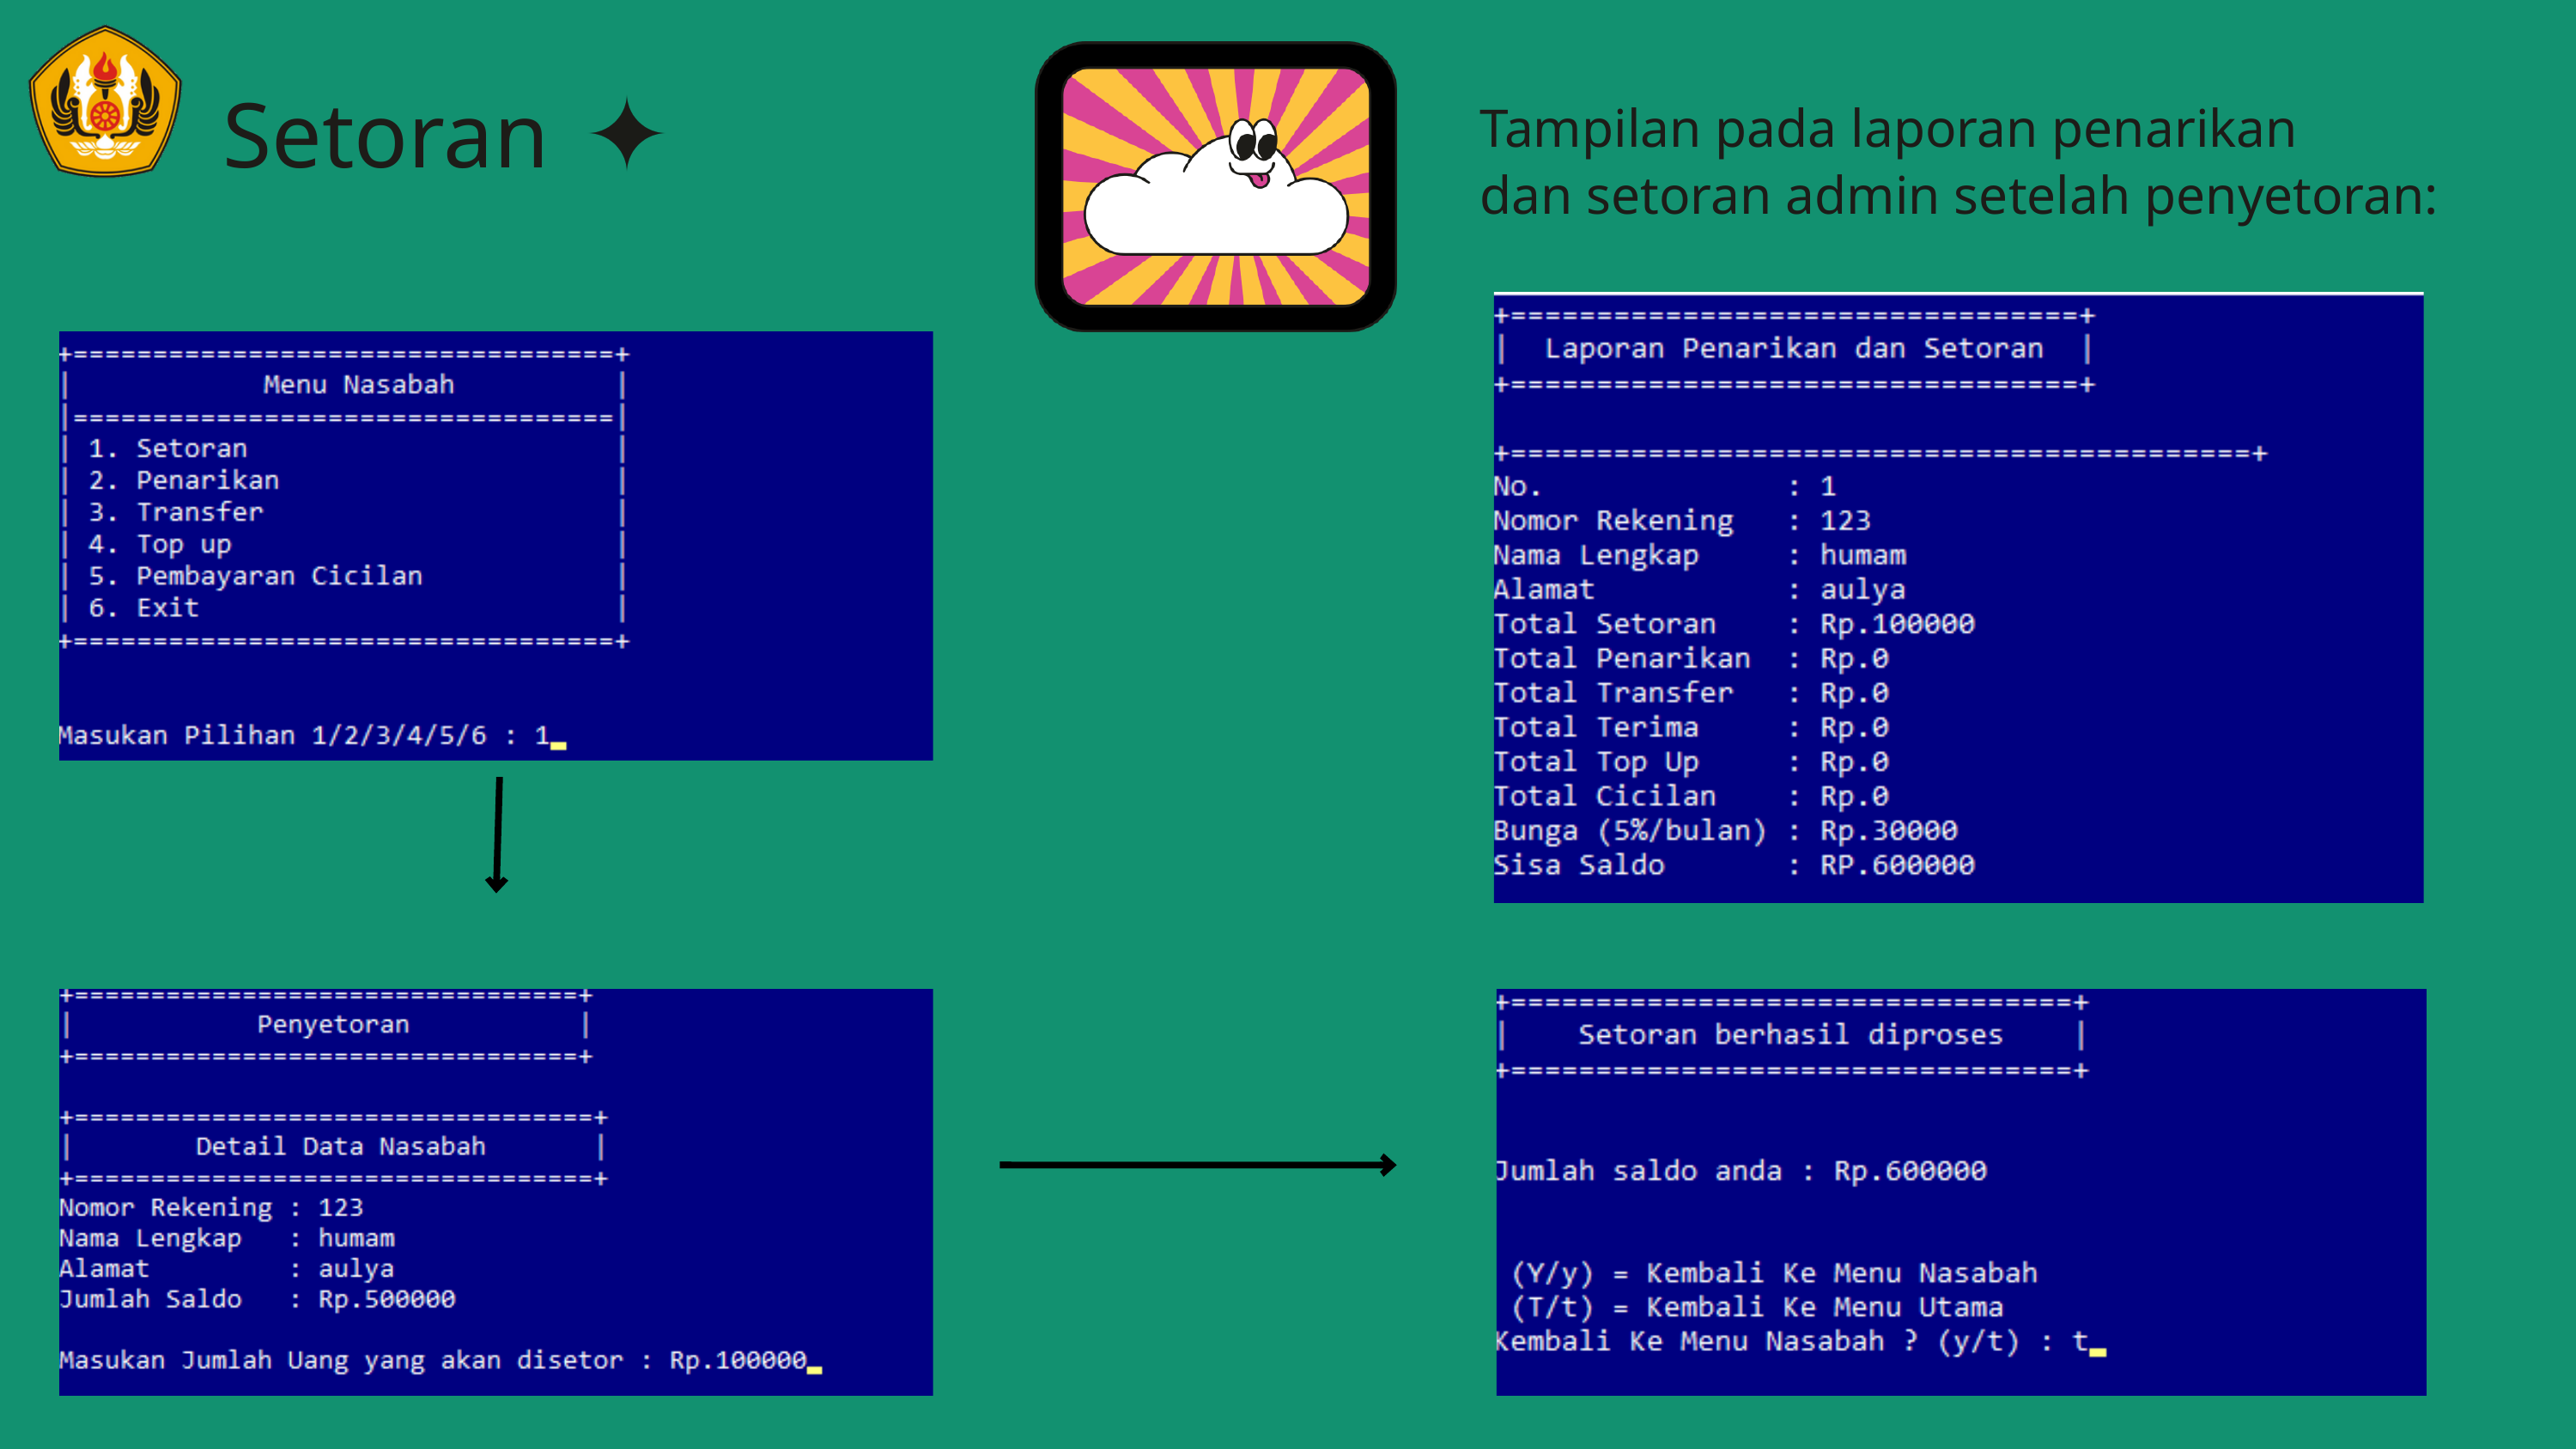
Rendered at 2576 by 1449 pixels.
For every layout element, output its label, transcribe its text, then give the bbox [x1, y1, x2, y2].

picture [58, 989, 933, 1397]
picture [587, 94, 666, 173]
text_box Setoran [208, 77, 1030, 185]
picture [58, 330, 933, 761]
picture [1496, 989, 2427, 1397]
picture [1035, 41, 1397, 332]
text_box Tampilan pada laporan penarikan dan setoran admin setelah penyetoran: [1479, 89, 2576, 225]
picture [1493, 292, 2424, 904]
text_box [490, 777, 503, 894]
picture [6, 15, 204, 187]
